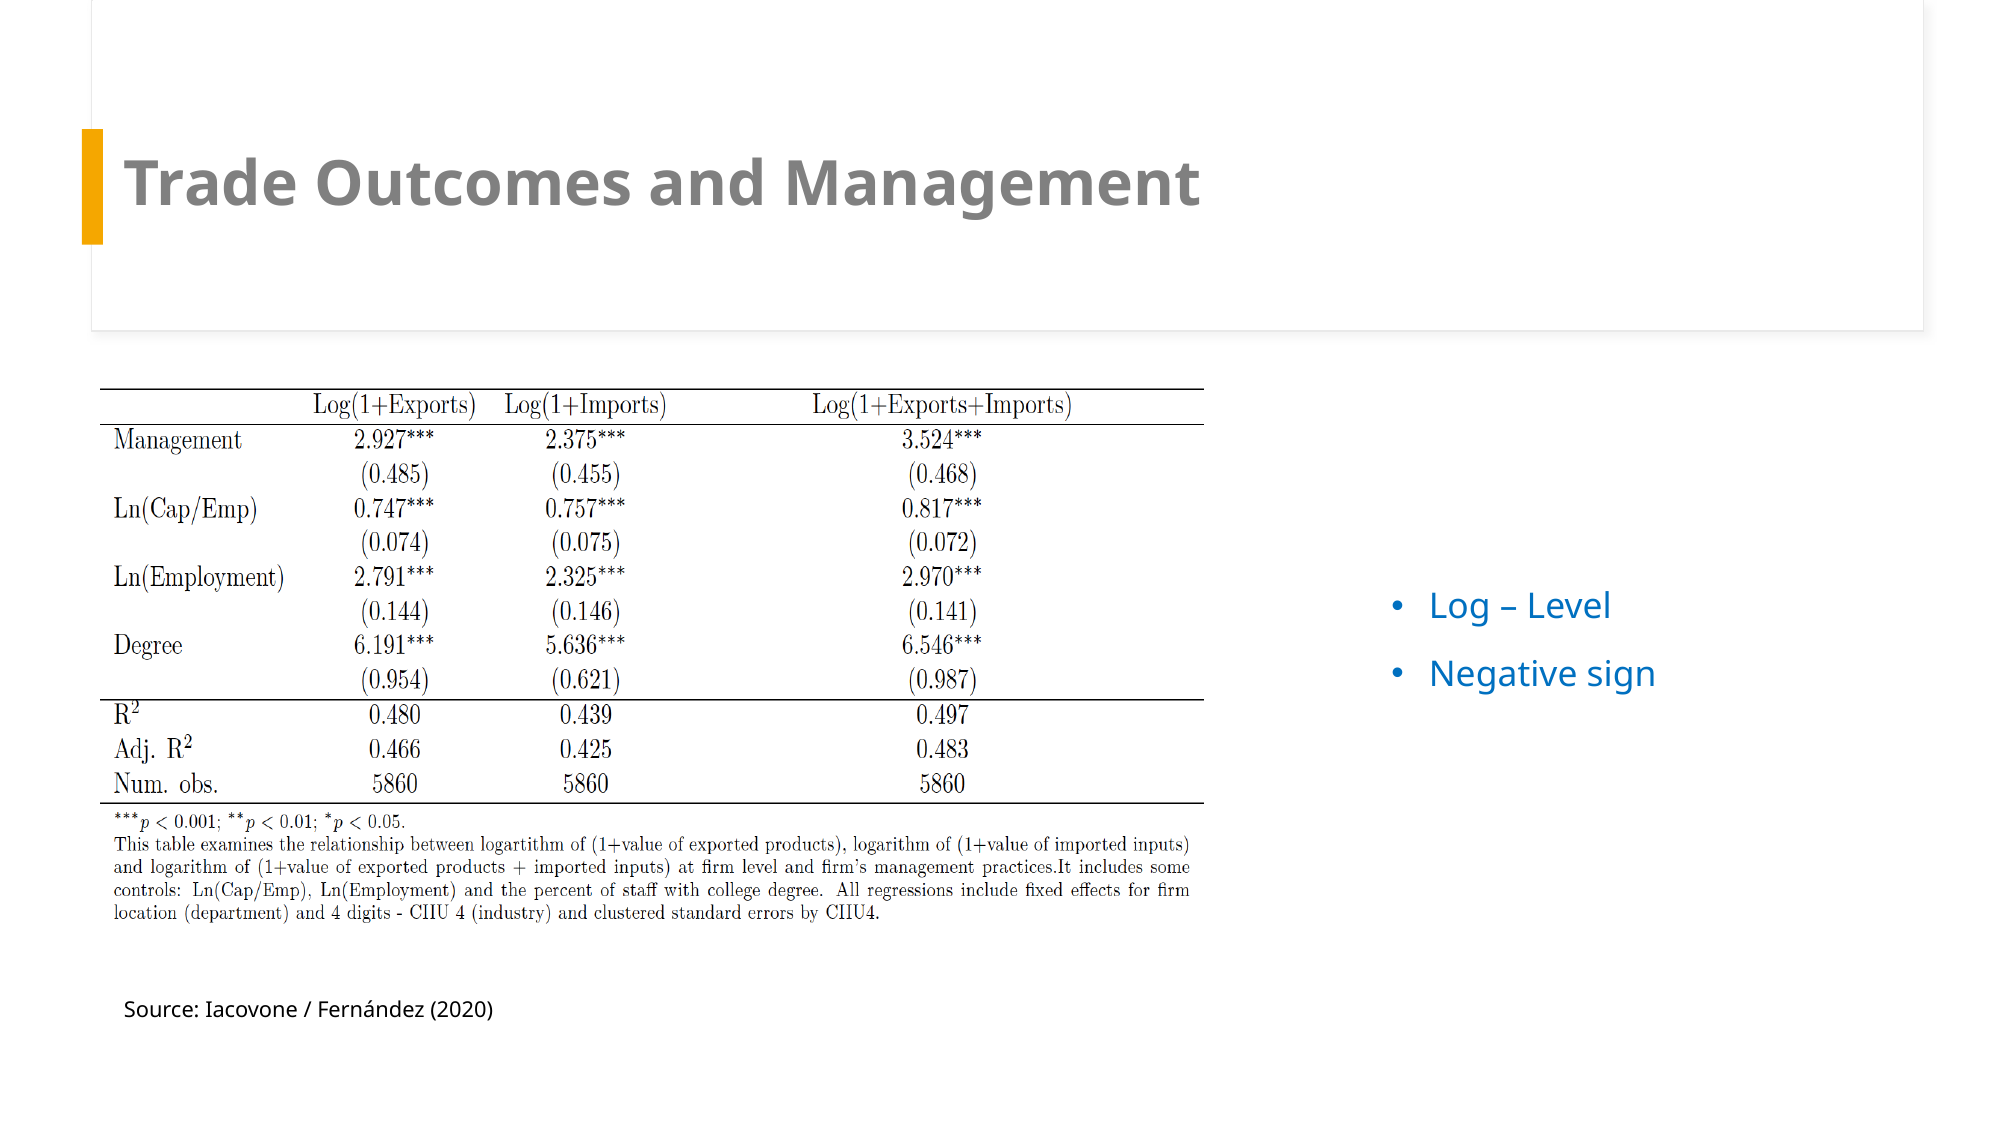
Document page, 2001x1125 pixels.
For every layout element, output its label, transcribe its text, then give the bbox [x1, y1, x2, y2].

text_box Source: Iacovone / Fernández (2020) [109, 989, 515, 1030]
title Trade Outcomes and Management [108, 94, 1947, 277]
picture [70, 371, 1231, 989]
list Log – Level Negative sign [1376, 311, 1884, 962]
